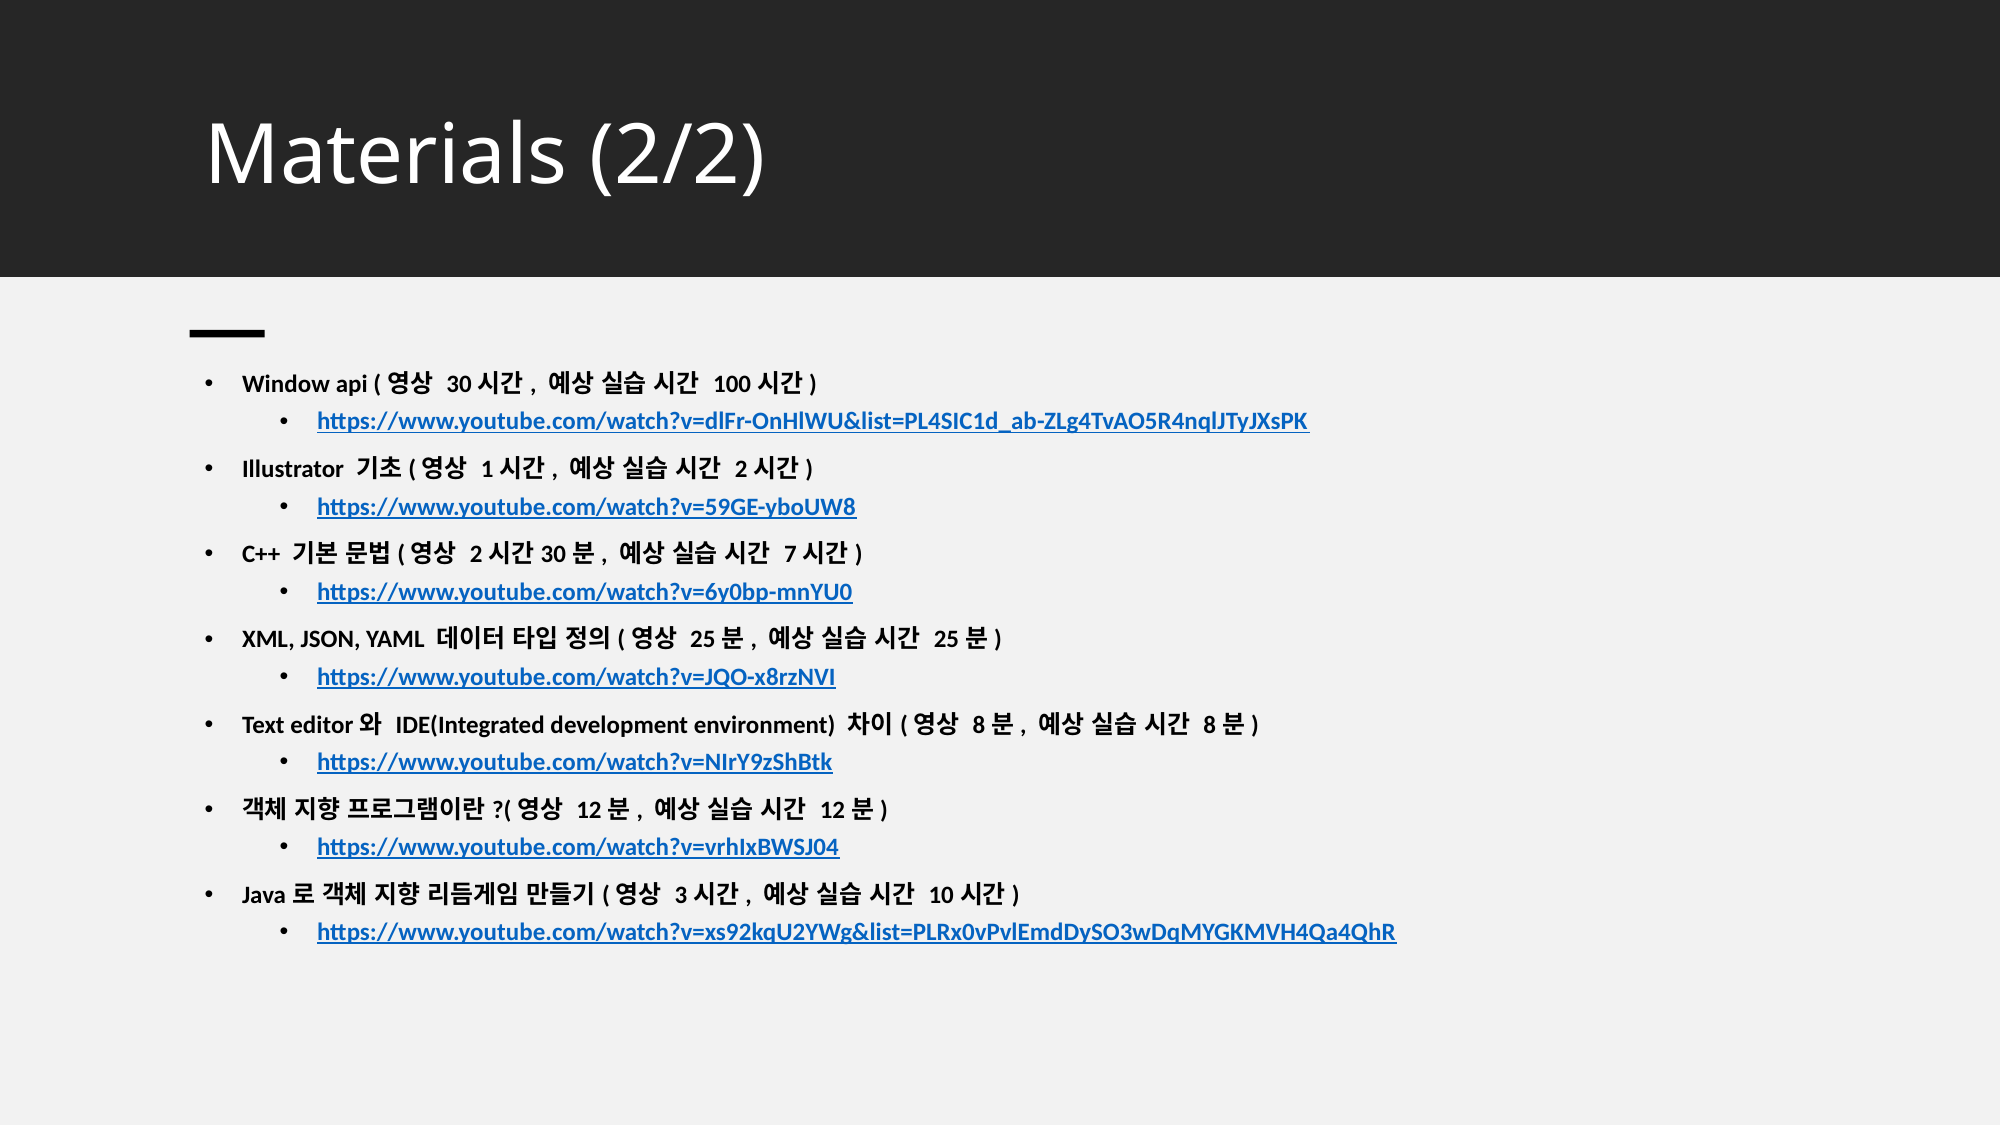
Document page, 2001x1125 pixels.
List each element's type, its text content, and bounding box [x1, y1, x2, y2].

title Materials (2/2) [189, 104, 1812, 253]
text_box [189, 329, 266, 338]
text_box [0, 0, 2000, 276]
list Window api (영상 30시간, 예상 실습 시간 100시간) https://www.youtube.com/watch?v=dlFr-OnHlWU&list=PL4SIC1d_ab-ZLg4TvAO5R4nqlJTyJXsPK Illustrator 기초(영상 1시간, 예상 실습 시간 2시간) https://www.youtube.com/watch?v=59GE-yboUW8 C++ 기본 문법(영상 2시간30분, 예상 실습 시간 7시간) https://www.youtube.com/watch?v=6y0bp-mnYU0 XML, JSON, YAML 데이터 타입 정의(영상 25분, 예상 실습 시간 25분) https://www.youtube.com/watch?v=JQO-x8rzNVI Text editor와 IDE(Integrated development environment) 차이(영상 8분, 예상 실습 시간 8분) https://www.youtube.com/watch?v=NIrY9zShBtk 객체 지향 프로그램이란?(영상 12분, 예상 실습 시간 12분) https://www.youtube.com/watch?v=vrhIxBWSJ04 Java로 객체 지향 리듬게임 만들기(영상 3시간, 예상 실습 시간 10시간) https://www.youtube.com/watch?v=xs92kqU2YWg&list=PLRx0vPvlEmdDySO3wDqMYGKMVH4Qa4QhR [189, 363, 1811, 1062]
text_box [0, 276, 2000, 1125]
